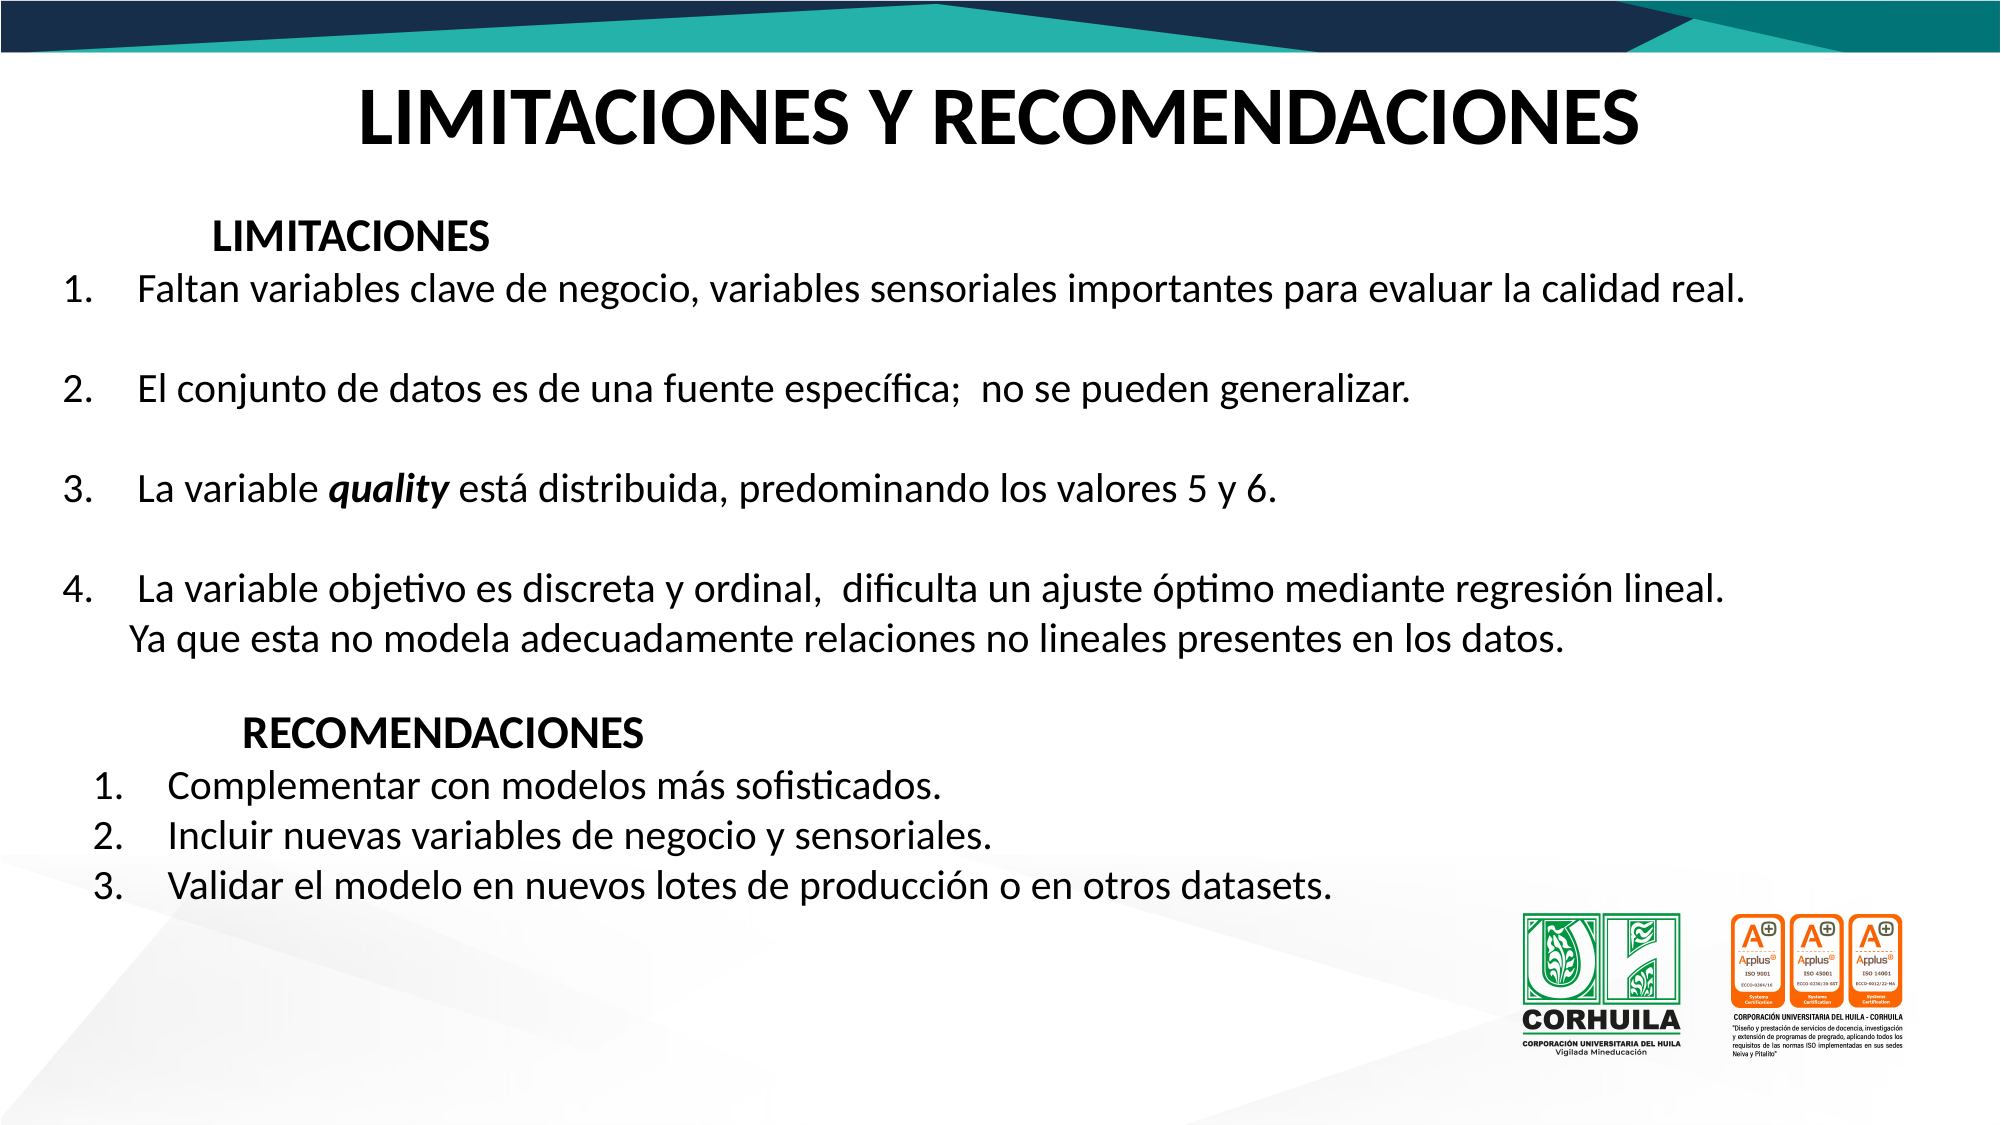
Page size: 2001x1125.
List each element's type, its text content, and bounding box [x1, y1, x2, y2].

text_box RECOMENDACIONES Complementar con modelos más sofisticados. Incluir nuevas variables de negocio y sensoriales. Validar el modelo en nuevos lotes de producción o en otros datasets. [78, 693, 1349, 916]
picture [0, 0, 2000, 1125]
title LIMITACIONES Y RECOMENDACIONES [100, 53, 1901, 165]
text_box LIMITACIONES Faltan variables clave de negocio, variables sensoriales importantes para evaluar la calidad real. El conjunto de datos es de una fuente específica; no se pueden generalizar. La variable quality está distribuida, predominando los valores 5 y 6. La variable objetivo es discreta y ordinal, dificulta un ajuste óptimo mediante regresión lineal. Ya que esta no modela adecuadamente relaciones no lineales presentes en los datos. [47, 196, 1901, 669]
